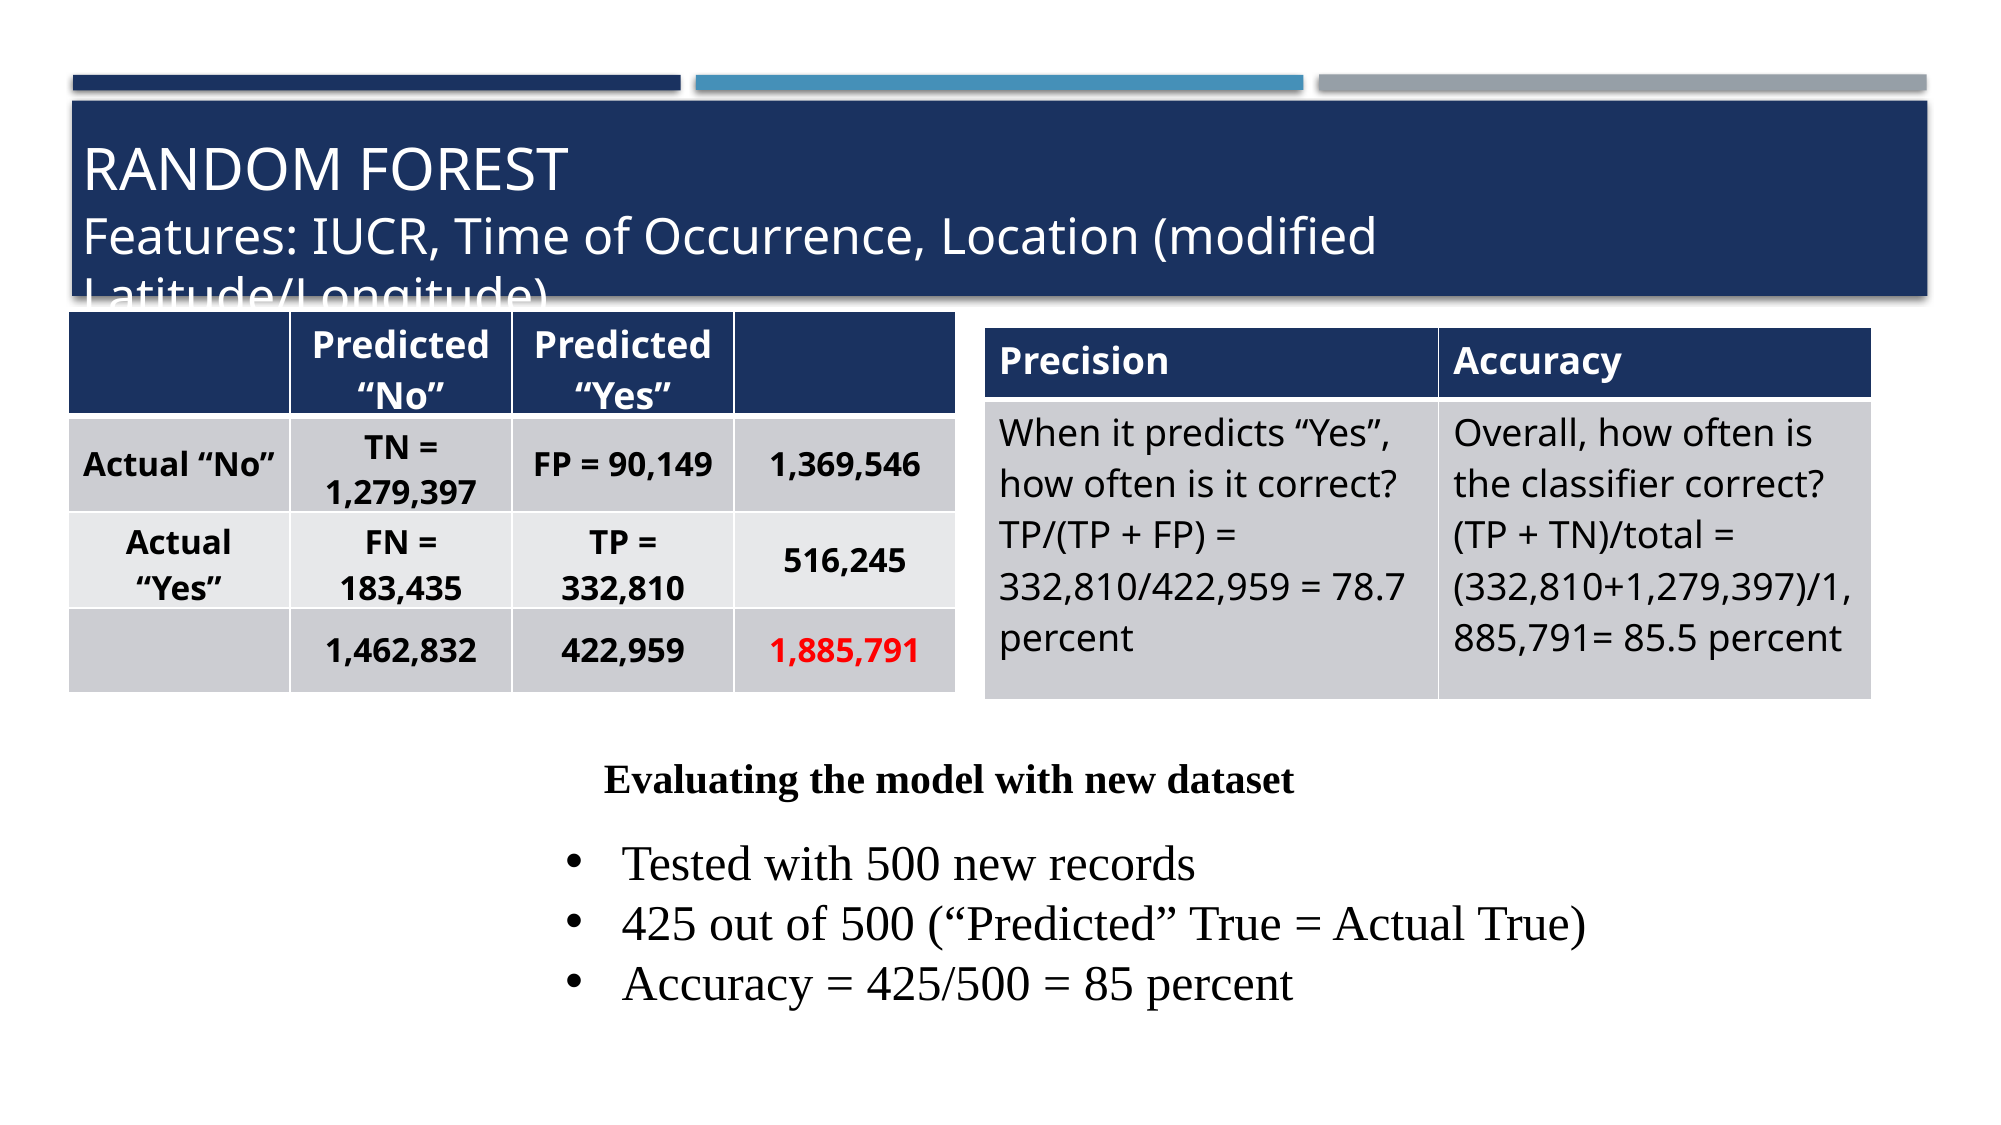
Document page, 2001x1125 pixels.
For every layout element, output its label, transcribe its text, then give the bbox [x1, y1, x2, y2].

text_box Evaluating the model with new dataset [588, 744, 1412, 810]
table_header [735, 312, 955, 413]
table_header [69, 312, 289, 413]
table_cell FP = 90,149 [513, 419, 733, 511]
table_header Predicted “No” [291, 312, 511, 413]
table_cell [69, 609, 289, 692]
table_cell FN = 183,435 [291, 513, 511, 607]
table_cell 422,959 [513, 609, 733, 692]
table_cell When it predicts “Yes”, how often is it correct? TP/(TP + FP) = 332,810/422,959 = 78.7 percent [985, 402, 1438, 699]
table_header Predicted “Yes” [513, 312, 733, 413]
table_cell Overall, how often is the classifier correct? (TP + TN)/total = (332,810+1,279,397)/1,885,791= 85.5 percent [1439, 402, 1871, 699]
text_box Features: IUCR, Time of Occurrence, Location (modified Latitude/Longitude) [67, 197, 1853, 333]
table_header Precision [985, 328, 1438, 397]
table_cell 1,369,546 [735, 419, 955, 511]
text_box Tested with 500 new records 425 out of 500 (“Predicted” True = Actual True) Accuracy = 425/500 = 85 percent [550, 822, 1633, 1018]
table_cell Actual “Yes” [69, 513, 289, 607]
table_cell TP = 332,810 [513, 513, 733, 607]
table_header Accuracy [1439, 328, 1871, 397]
table_cell 1,462,832 [291, 609, 511, 692]
table_cell 1,885,791 [735, 609, 955, 692]
table_cell 516,245 [735, 513, 955, 607]
table_cell TN = 1,279,397 [291, 419, 511, 511]
title RANDOM FOREST [67, 122, 629, 197]
table_cell Actual “No” [69, 419, 289, 511]
